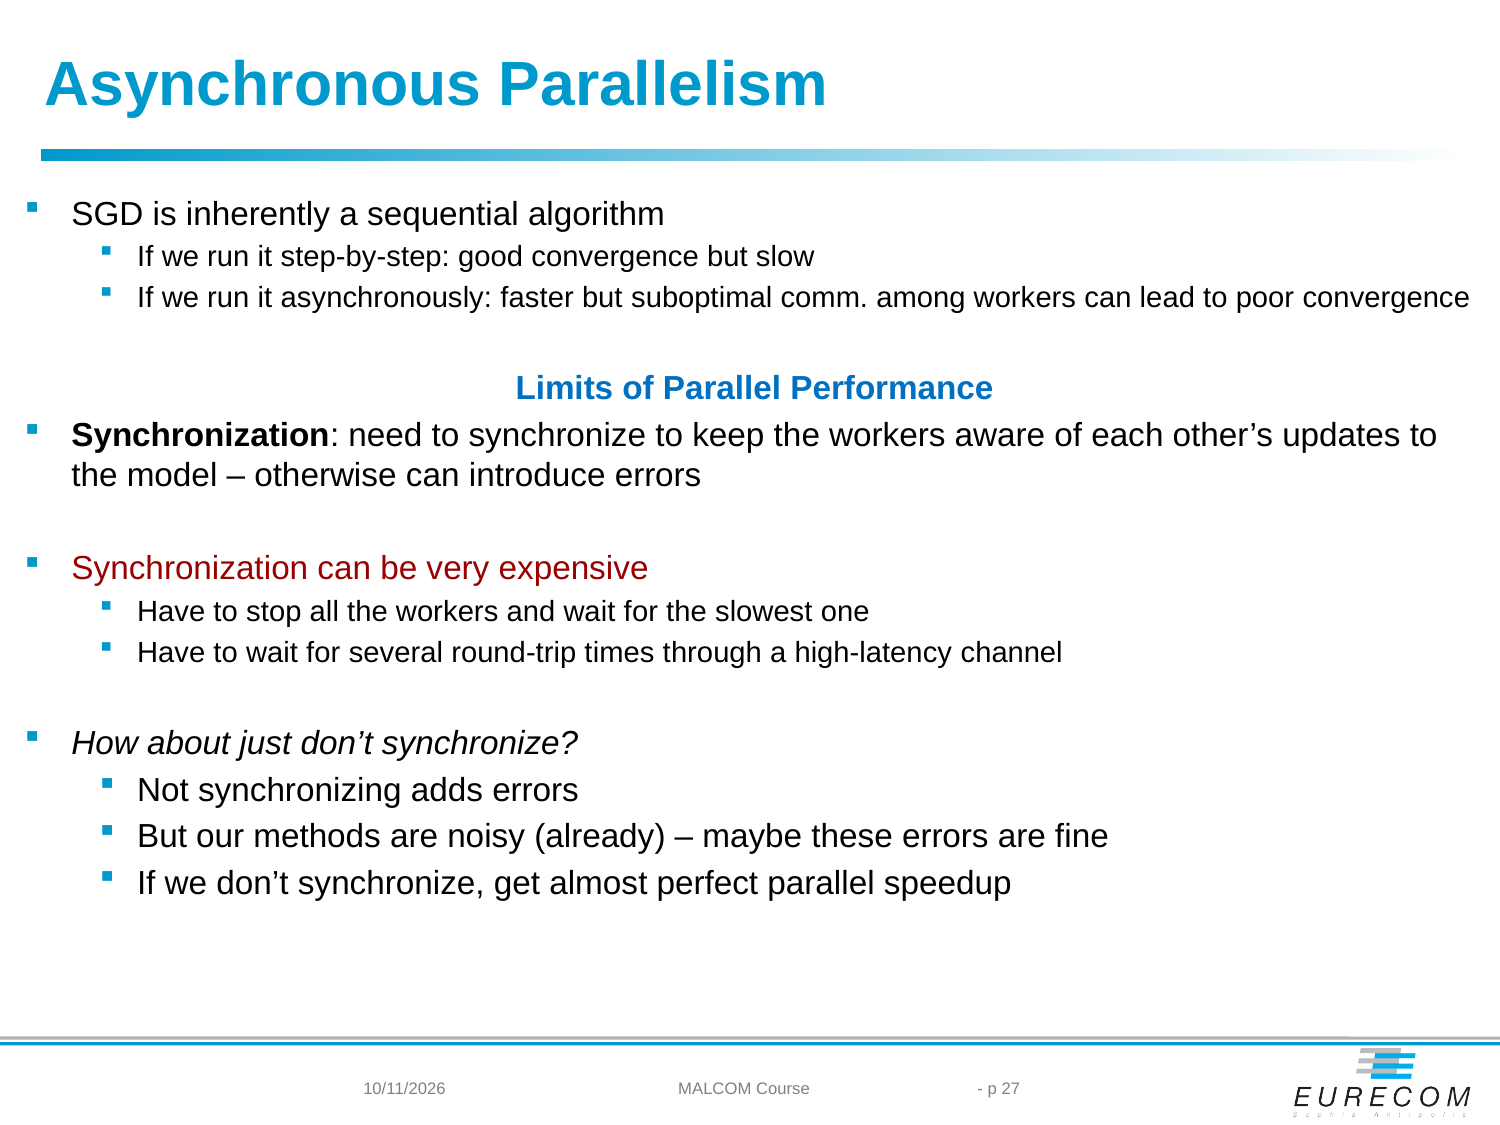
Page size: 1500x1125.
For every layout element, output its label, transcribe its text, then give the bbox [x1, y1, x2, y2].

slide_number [348, 1070, 526, 1103]
footer MALCOM Course [537, 1070, 951, 1103]
text_box SGD is inherently a sequential algorithm If we run it step-by-step: good convergence but slow If we run it asynchronously: faster but suboptimal comm. among workers can lead to poor convergence Limits of Parallel Performance Synchronization: need to synchronize to keep the workers aware of each other’s updates to the model – otherwise can introduce errors Synchronization can be very expensive Have to stop all the workers and wait for the slowest one Have to wait for several round-trip times through a high-latency channel How about just don’t synchronize? Not synchronizing adds errors But our methods are noisy (already) – maybe these errors are fine If we don’t synchronize, get almost perfect parallel speedup [0, 184, 1500, 291]
picture [1293, 1048, 1477, 1118]
text_box Asynchronous Parallelism [29, 35, 1436, 142]
slide_number - p 27 [962, 1070, 1081, 1103]
